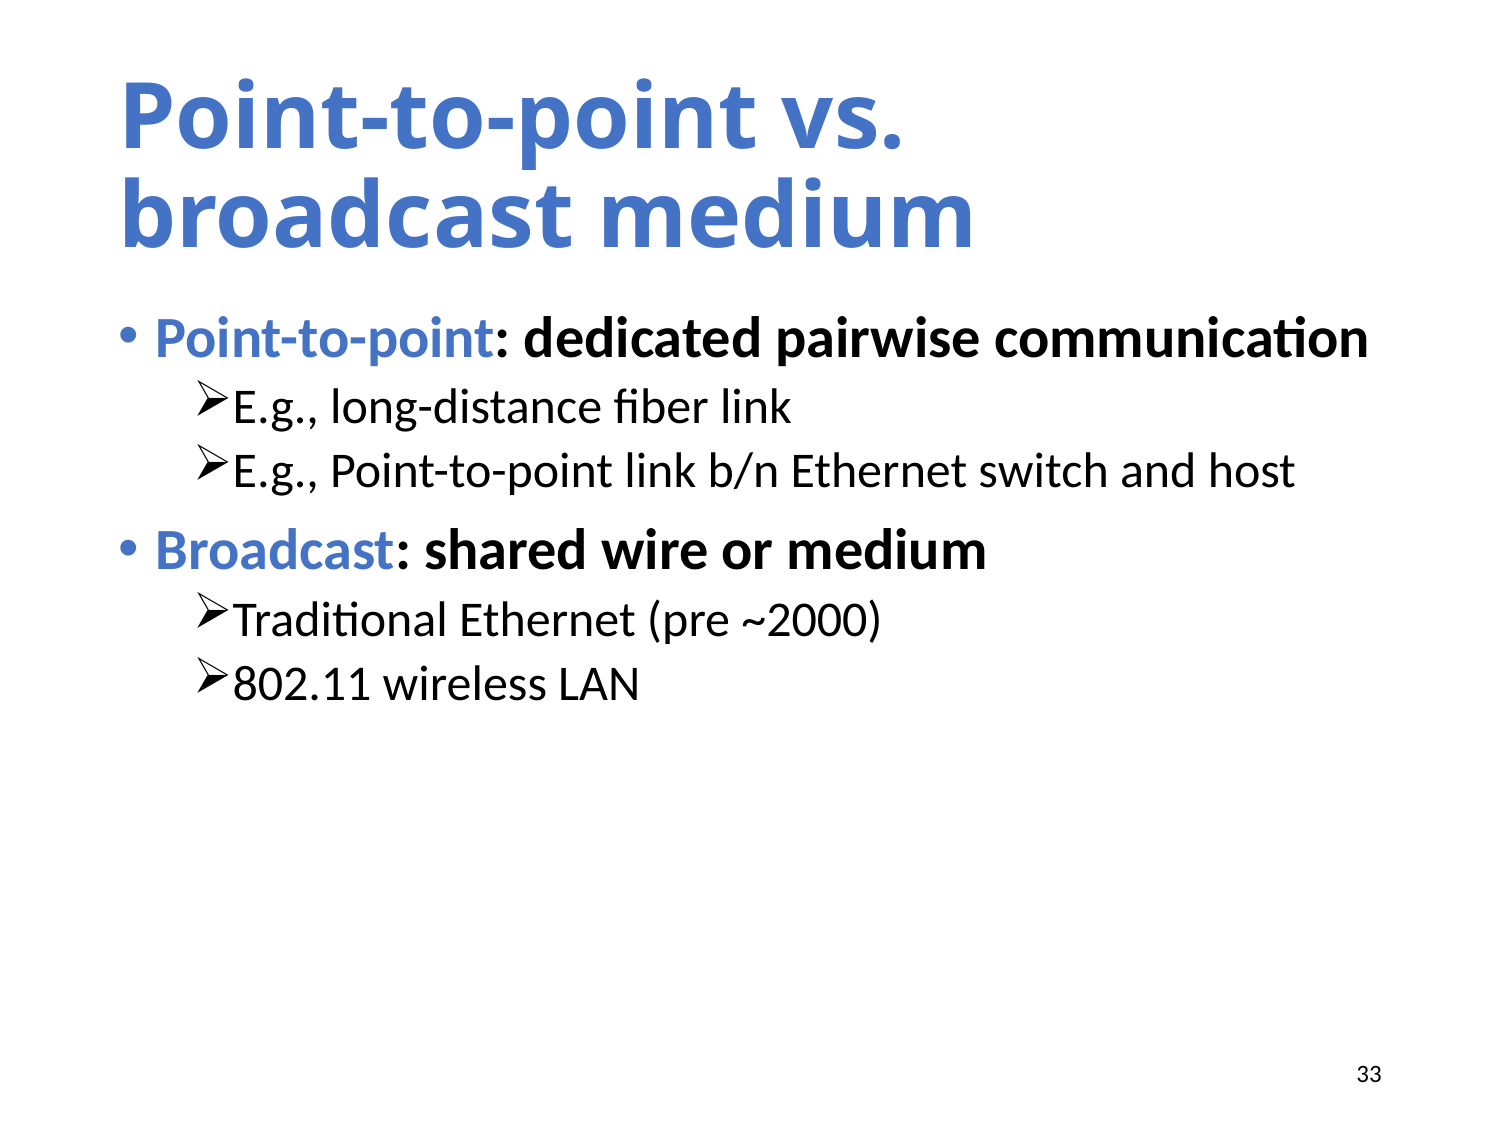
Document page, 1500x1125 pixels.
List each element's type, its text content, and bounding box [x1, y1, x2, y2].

slide_number 33 [1059, 1042, 1397, 1103]
list Point-to-point: dedicated pairwise communication E.g., long-distance fiber link E.g., Point-to-point link b/n Ethernet switch and host Broadcast: shared wire or medium Traditional Ethernet (pre ~2000) 802.11 wireless LAN [103, 299, 1397, 1014]
title Point-to-point vs. broadcast medium [103, 59, 1397, 278]
